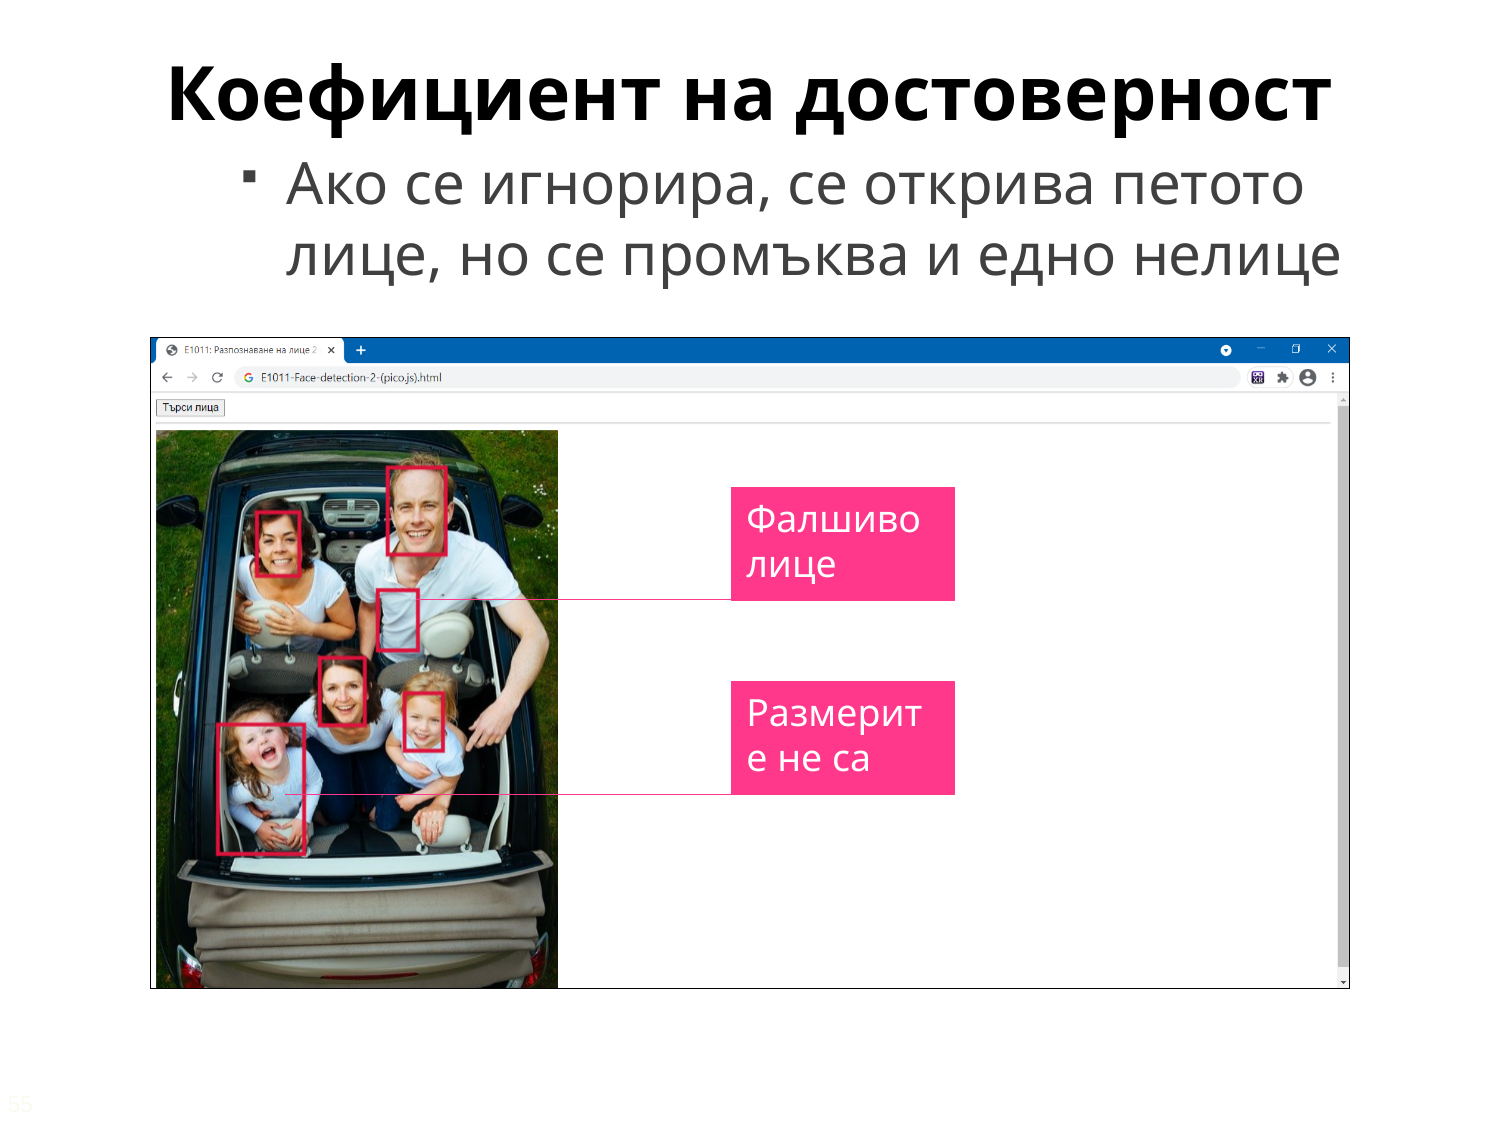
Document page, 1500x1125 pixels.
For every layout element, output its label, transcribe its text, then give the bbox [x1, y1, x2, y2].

picture [149, 337, 1351, 989]
list Коефициент на достоверност Ако се игнорира, се открива петото лице, но се промъква и едно нелице [150, 37, 1488, 1113]
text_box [416, 487, 955, 601]
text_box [284, 681, 955, 795]
